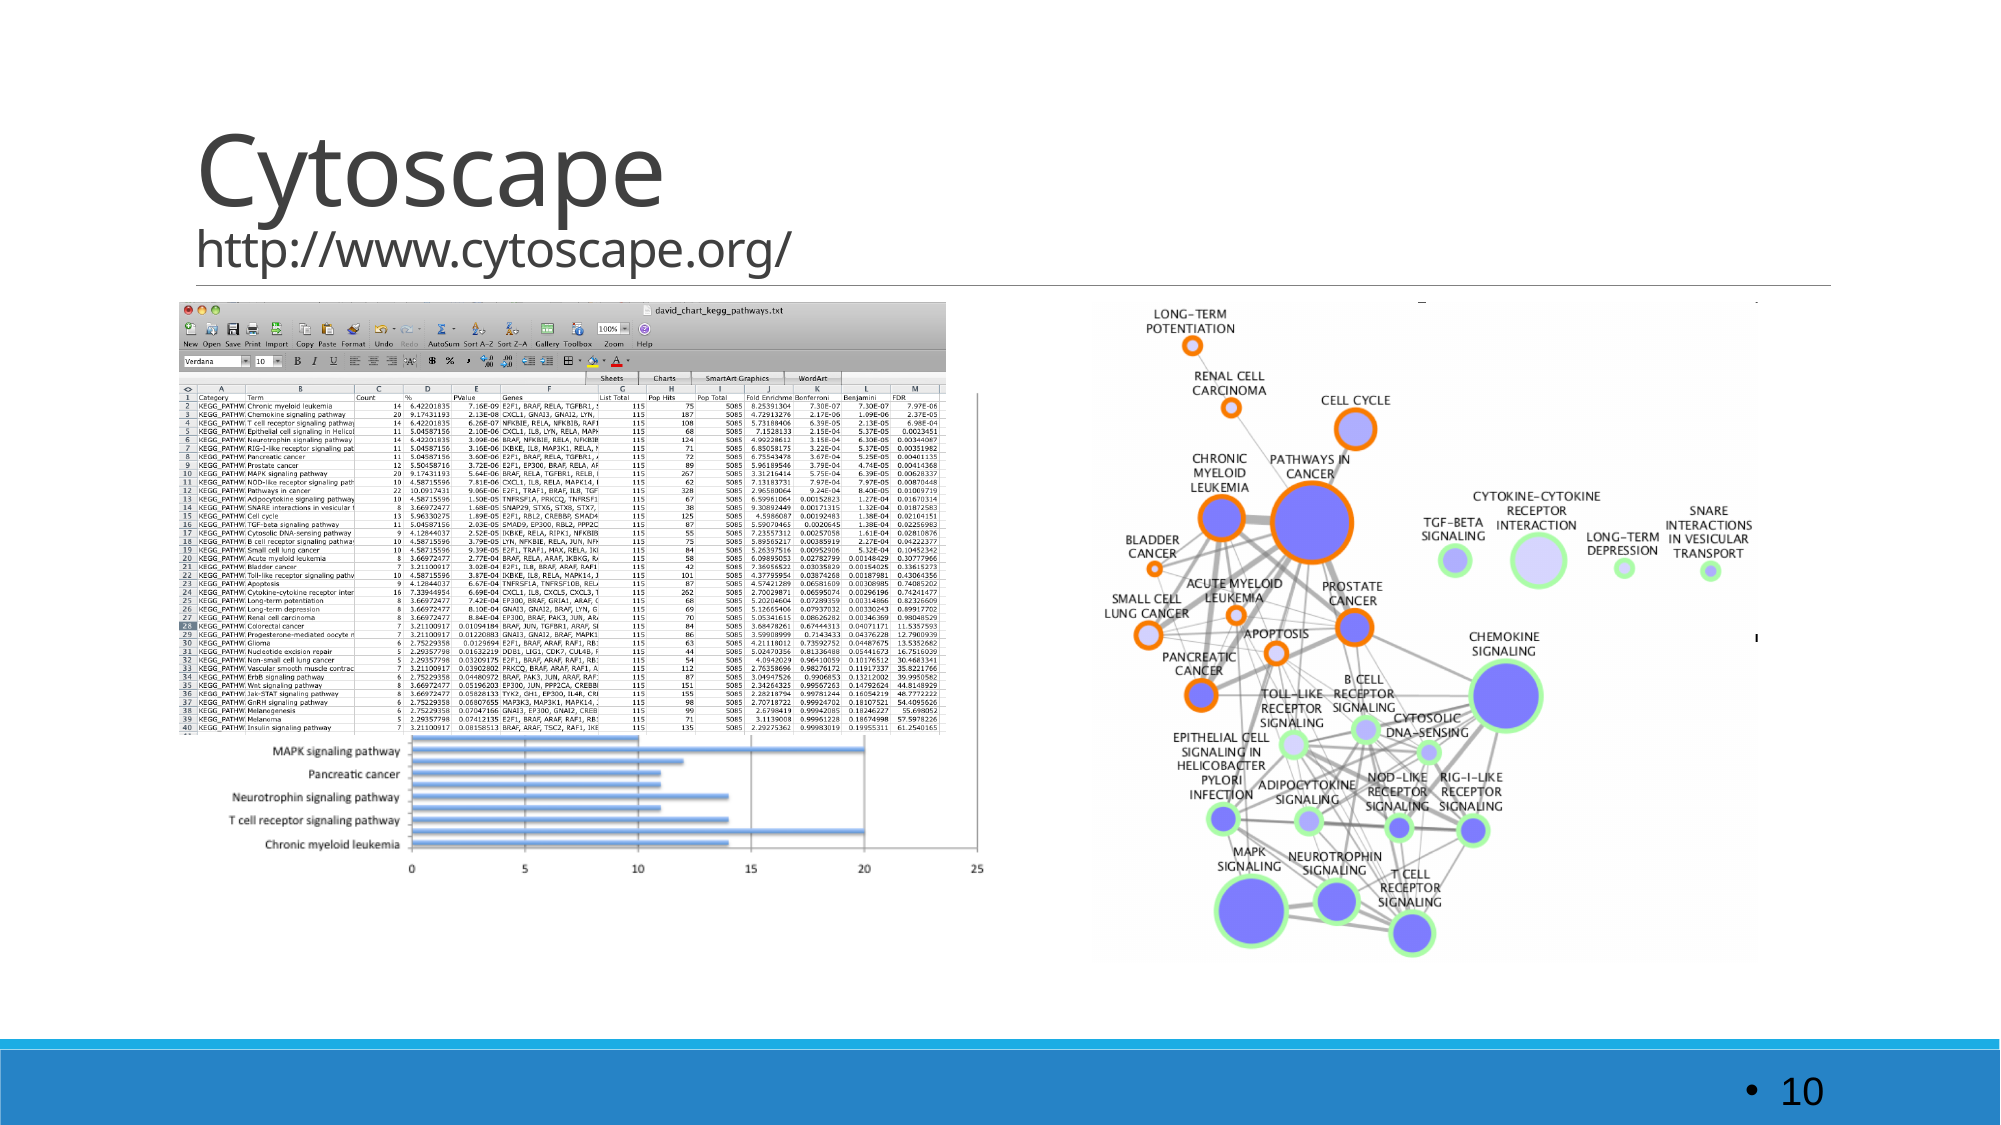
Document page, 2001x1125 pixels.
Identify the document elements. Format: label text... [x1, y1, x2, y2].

title Cytoscape http://www.cytoscape.org/ [180, 47, 1830, 285]
slide_number 10 [1624, 1059, 1840, 1120]
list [179, 383, 991, 883]
picture [179, 302, 947, 735]
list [1091, 302, 1759, 964]
